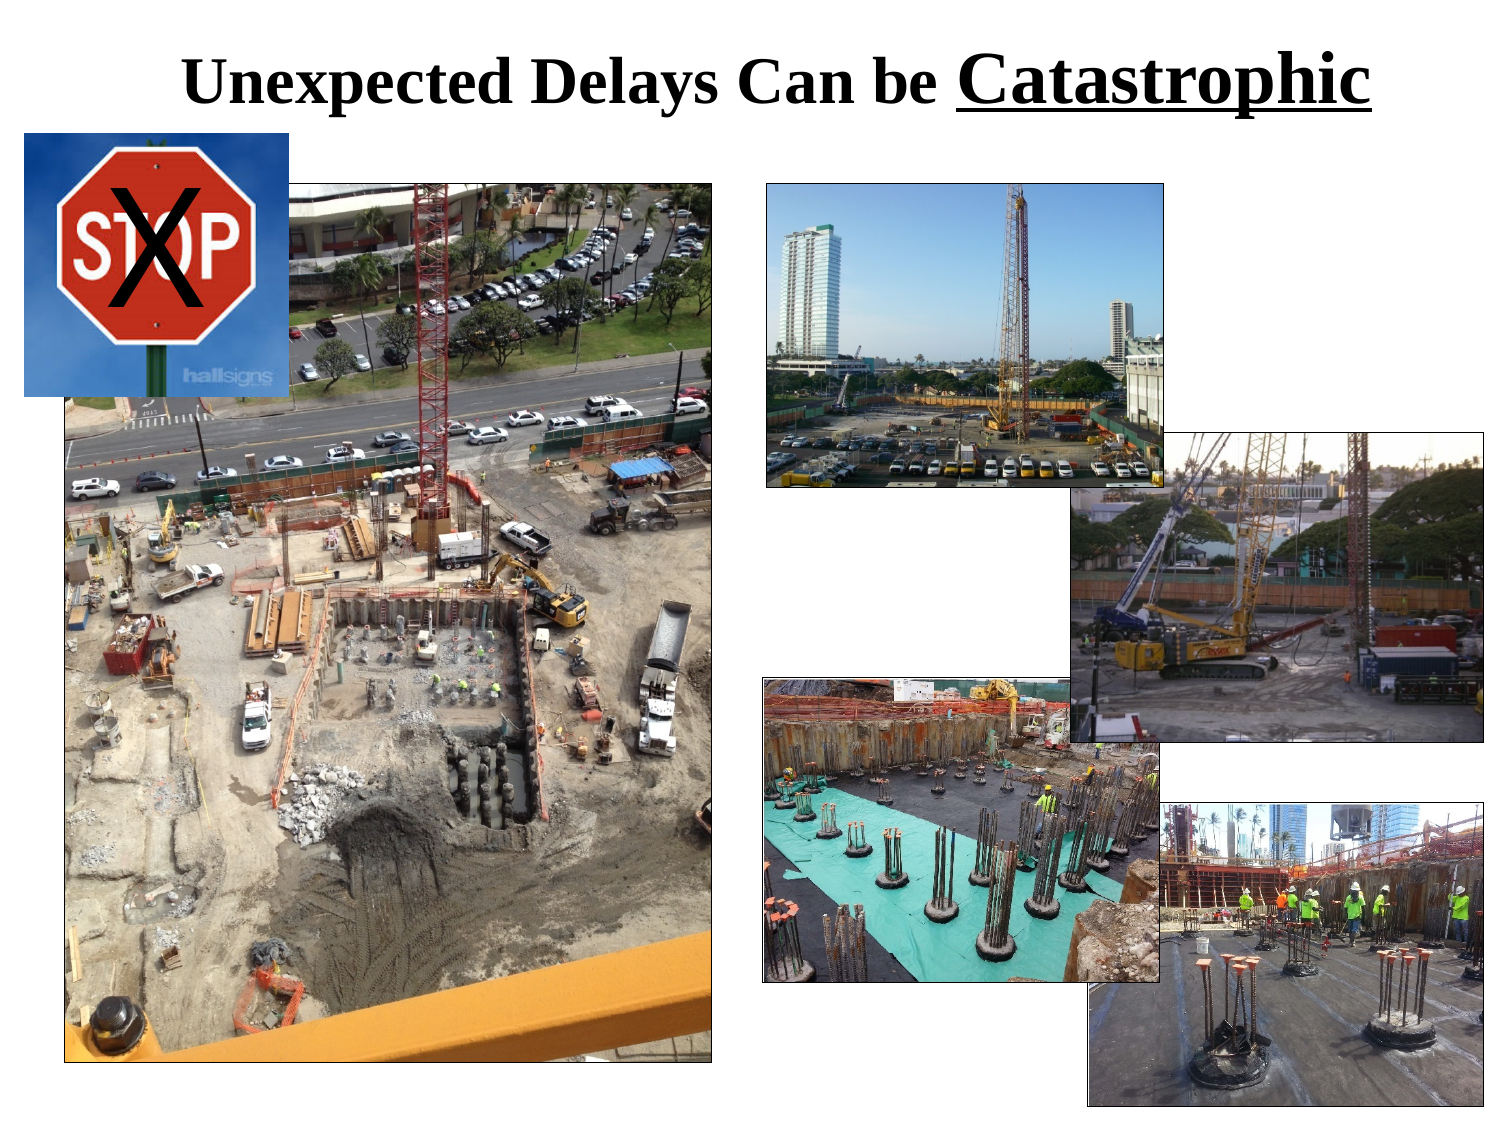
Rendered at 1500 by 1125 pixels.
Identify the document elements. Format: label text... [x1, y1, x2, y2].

text_box Unexpected Delays Can be Catastrophic [165, 21, 1387, 127]
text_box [24, 133, 288, 397]
picture [762, 183, 1484, 1107]
picture [64, 133, 712, 1063]
